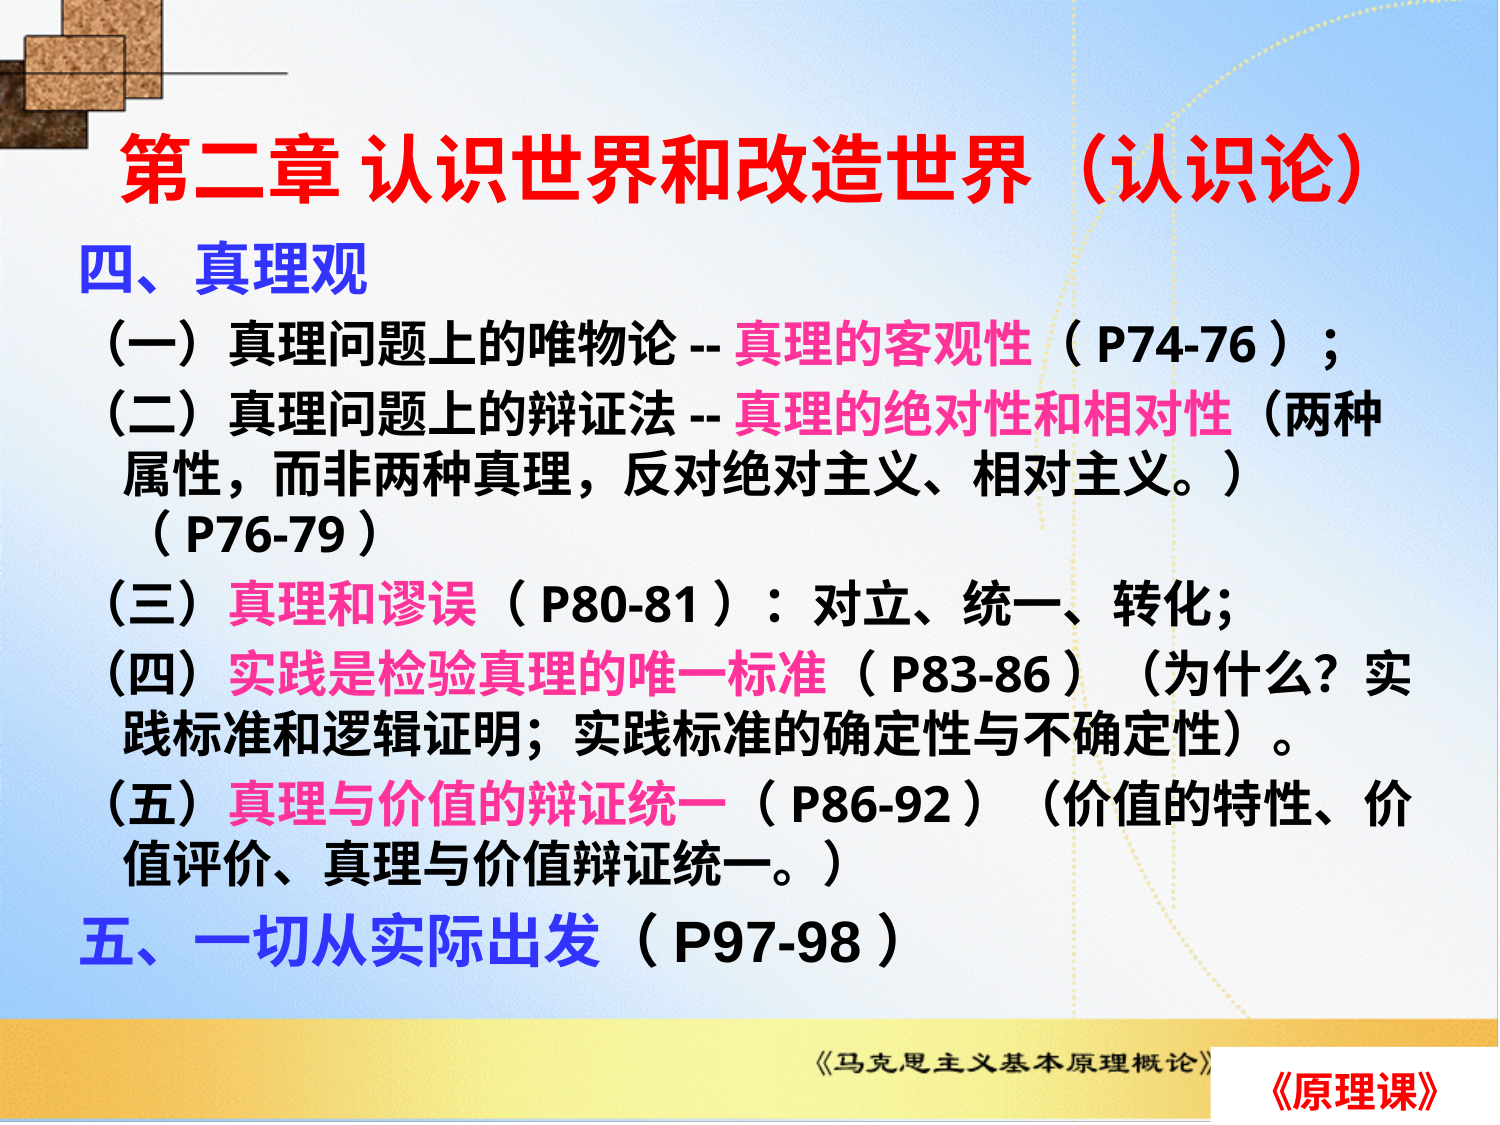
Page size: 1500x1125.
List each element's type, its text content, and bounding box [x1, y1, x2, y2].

text_box 《原理课》 [1210, 1046, 1500, 1125]
list 四、真理观 （一）真理问题上的唯物论--真理的客观性（P74-76）； （二）真理问题上的辩证法--真理的绝对性和相对性（两种属性，而非两种真理，反对绝对主义、相对主义。）（P76-79） （三）真理和谬误（P80-81）：对立、统一、转化； （四）实践是检验真理的唯一标准（P83-86）（为什么？实践标准和逻辑证明；实践标准的确定性与不确定性）。 （五）真理与价值的辩证统一（P86-92）（价值的特性、价值评价、真理与价值辩证统一。） 五、一切从实际出发（P97-98） [62, 224, 1438, 1063]
title 第二章 认识世界和改造世界（认识论） [37, 12, 1439, 213]
picture [0, 0, 1500, 1125]
